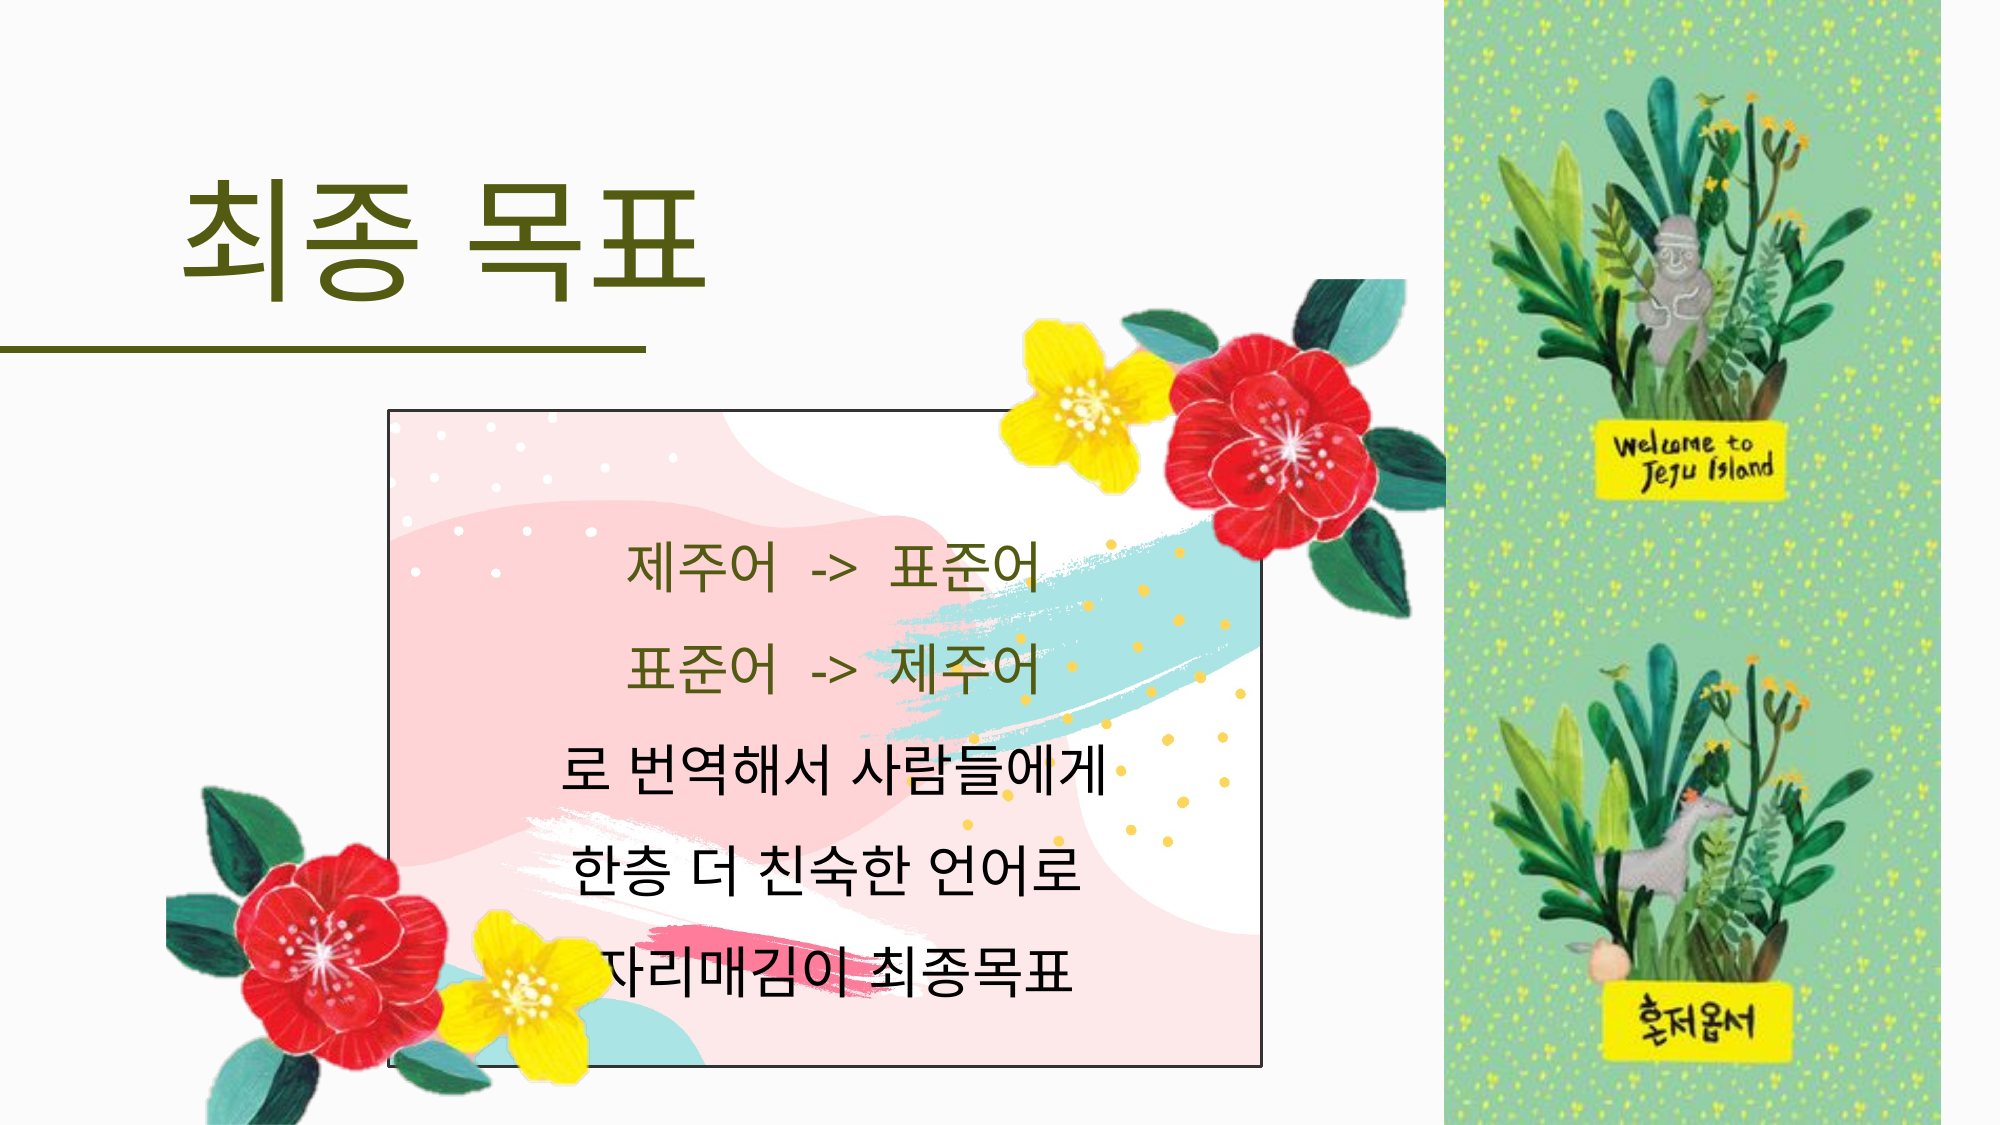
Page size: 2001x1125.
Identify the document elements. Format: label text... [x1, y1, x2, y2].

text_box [165, 278, 1446, 1125]
picture [1443, 0, 1941, 1125]
text_box 최종 목표 [161, 149, 800, 327]
